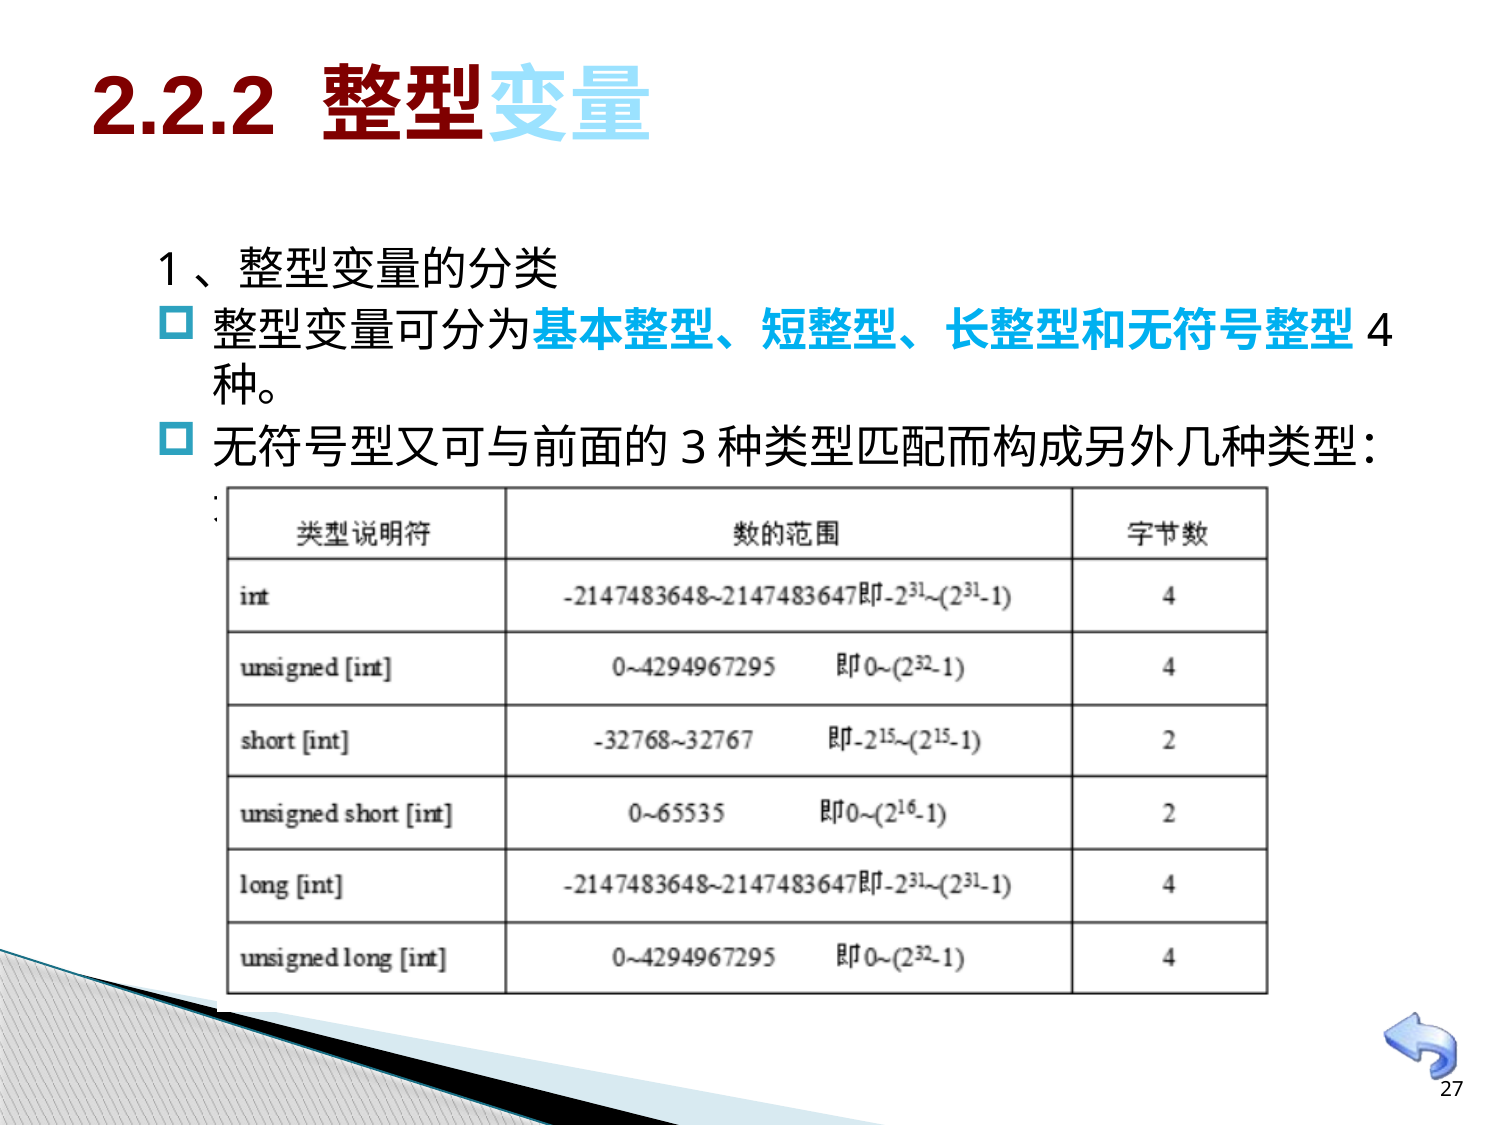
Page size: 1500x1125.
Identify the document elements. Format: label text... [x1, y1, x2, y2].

slide_number 27 [1418, 1051, 1479, 1112]
picture [1382, 1007, 1461, 1086]
text_box 2.2.2 整型变量 [76, 7, 1427, 195]
picture [216, 473, 1284, 1012]
text_box 1、整型变量的分类 整型变量可分为基本整型、短整型、长整型和无符号整型4种。 无符号型又可与前面的3种类型匹配而构成另外几种类型：无符号基本整型、无符号短整型、无符号长整型。 [76, 231, 1460, 659]
